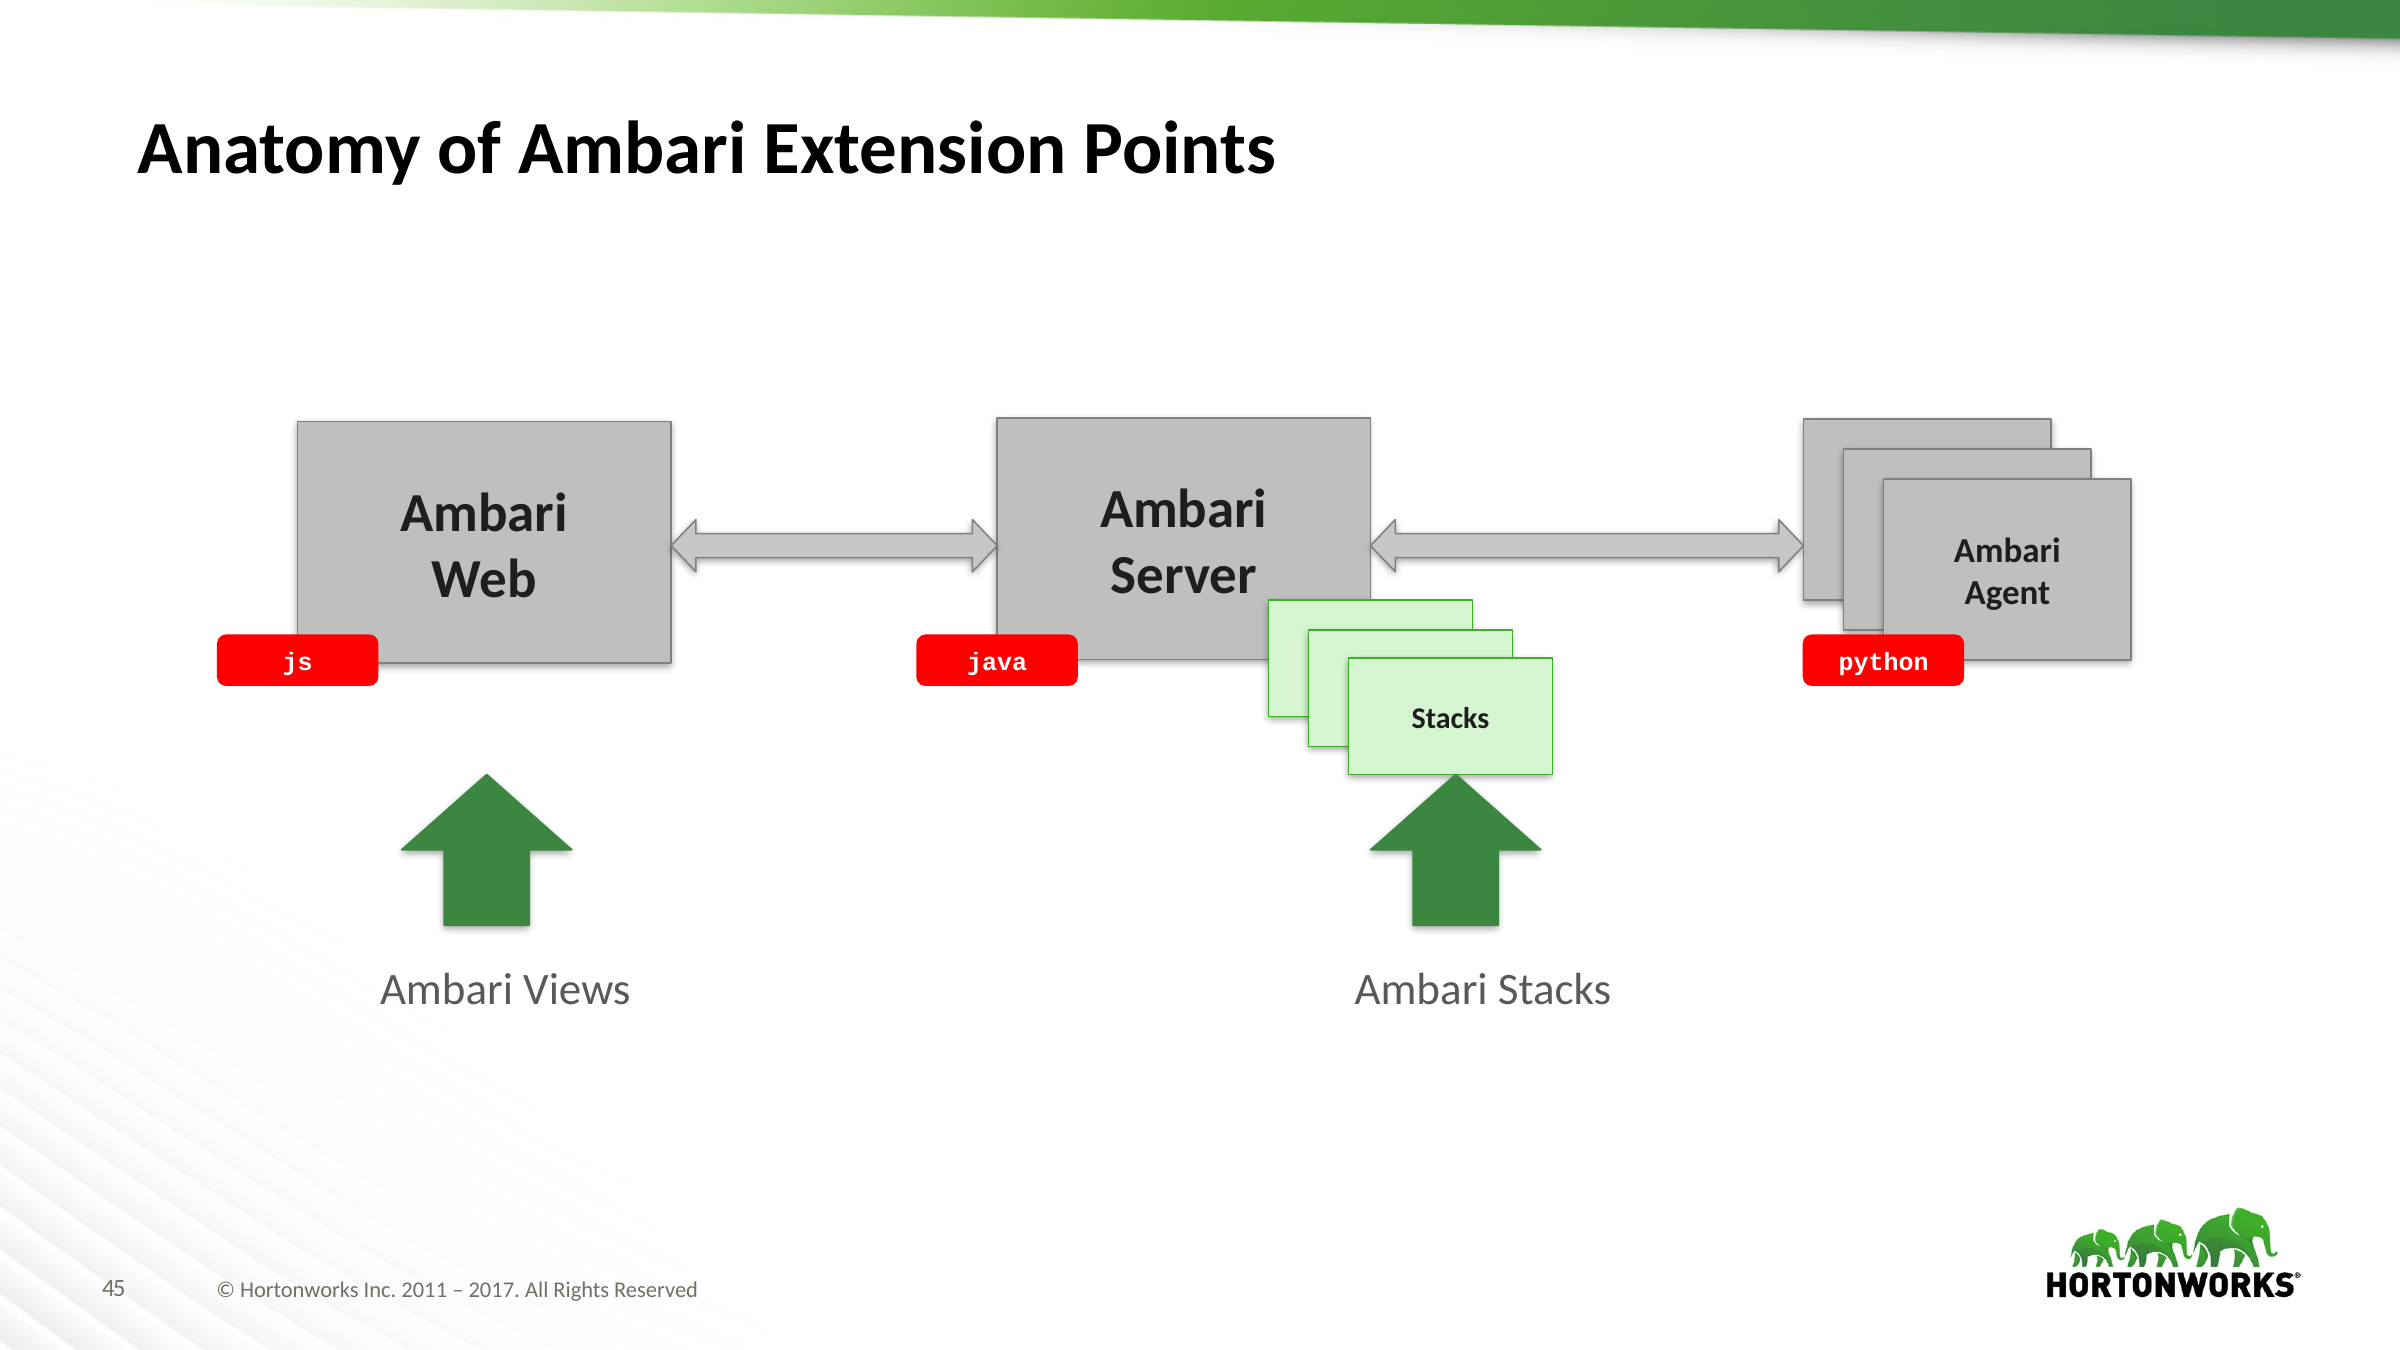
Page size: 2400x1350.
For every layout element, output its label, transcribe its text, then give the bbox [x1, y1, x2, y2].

text_box Ambari Web [297, 421, 672, 664]
text_box Ambari Server [996, 417, 1371, 660]
text_box java [917, 635, 1078, 686]
text_box js [217, 635, 378, 686]
text_box Stacks [1268, 599, 1473, 717]
text_box Stacks [1348, 657, 1553, 775]
title Anatomy of Ambari Extension Points [138, 111, 2298, 189]
text_box python [1803, 635, 1964, 686]
text_box Ambari Views [361, 950, 602, 1131]
text_box [1369, 518, 1805, 573]
text_box Stacks [1308, 629, 1513, 747]
text_box [400, 773, 573, 927]
text_box Ambari Agent [1843, 448, 2092, 631]
text_box Ambari Agent [1803, 418, 2052, 601]
text_box Ambari Stacks [1336, 950, 1577, 1131]
picture [0, 0, 2400, 1350]
text_box [670, 518, 998, 573]
text_box Ambari Agent [1883, 478, 2132, 661]
text_box [1369, 773, 1542, 927]
